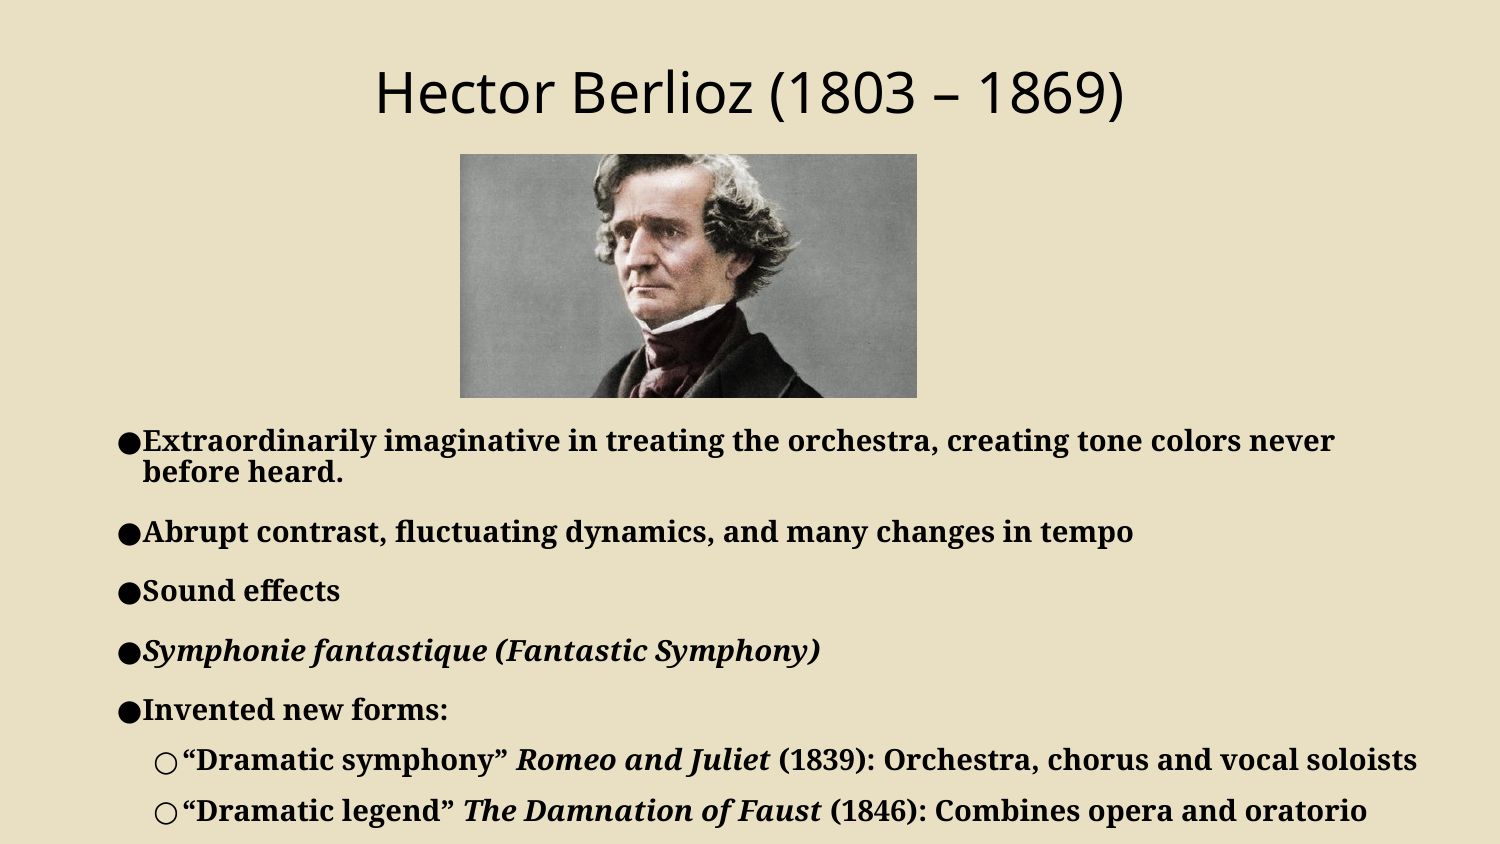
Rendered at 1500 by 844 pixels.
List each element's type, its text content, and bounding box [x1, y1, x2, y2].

picture [459, 154, 917, 398]
list Extraordinarily imaginative in treating the orchestra, creating tone colors never before heard. Abrupt contrast, fluctuating dynamics, and many changes in tempo Sound effects Symphonie fantastique (Fantastic Symphony) Invented new forms: “Dramatic symphony” Romeo and Juliet (1839): Orchestra, chorus and vocal soloists “Dramatic legend” The Damnation of Faust (1846): Combines opera and oratorio [99, 418, 1453, 844]
title Hector Berlioz (1803 – 1869) [131, 56, 1369, 134]
